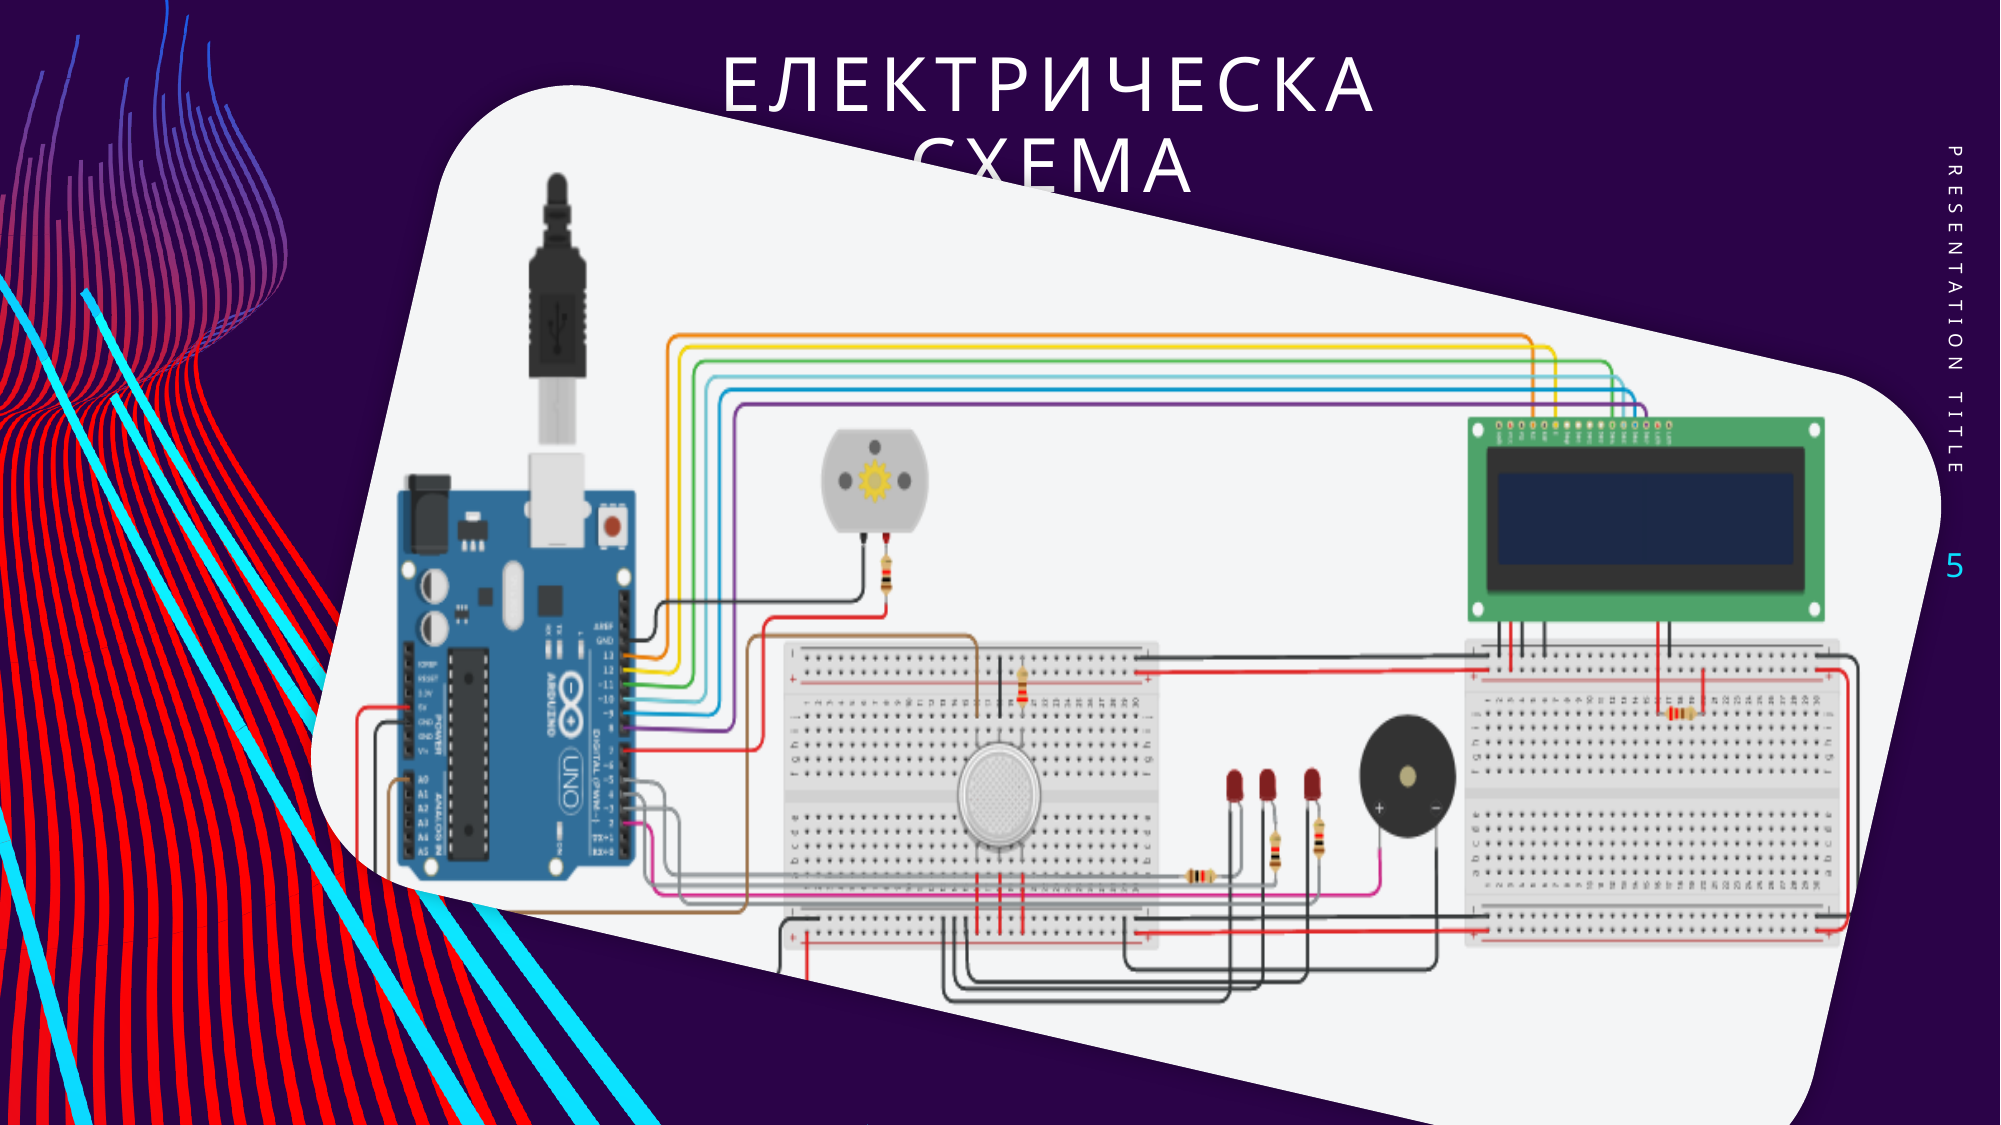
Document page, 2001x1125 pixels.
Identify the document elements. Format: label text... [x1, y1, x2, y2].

picture [0, 0, 2000, 1125]
footer PRESENTATION TITLE [1926, 33, 1987, 489]
title Електрическа схема [646, 39, 1456, 134]
slide_number 5 [1934, 519, 1980, 615]
